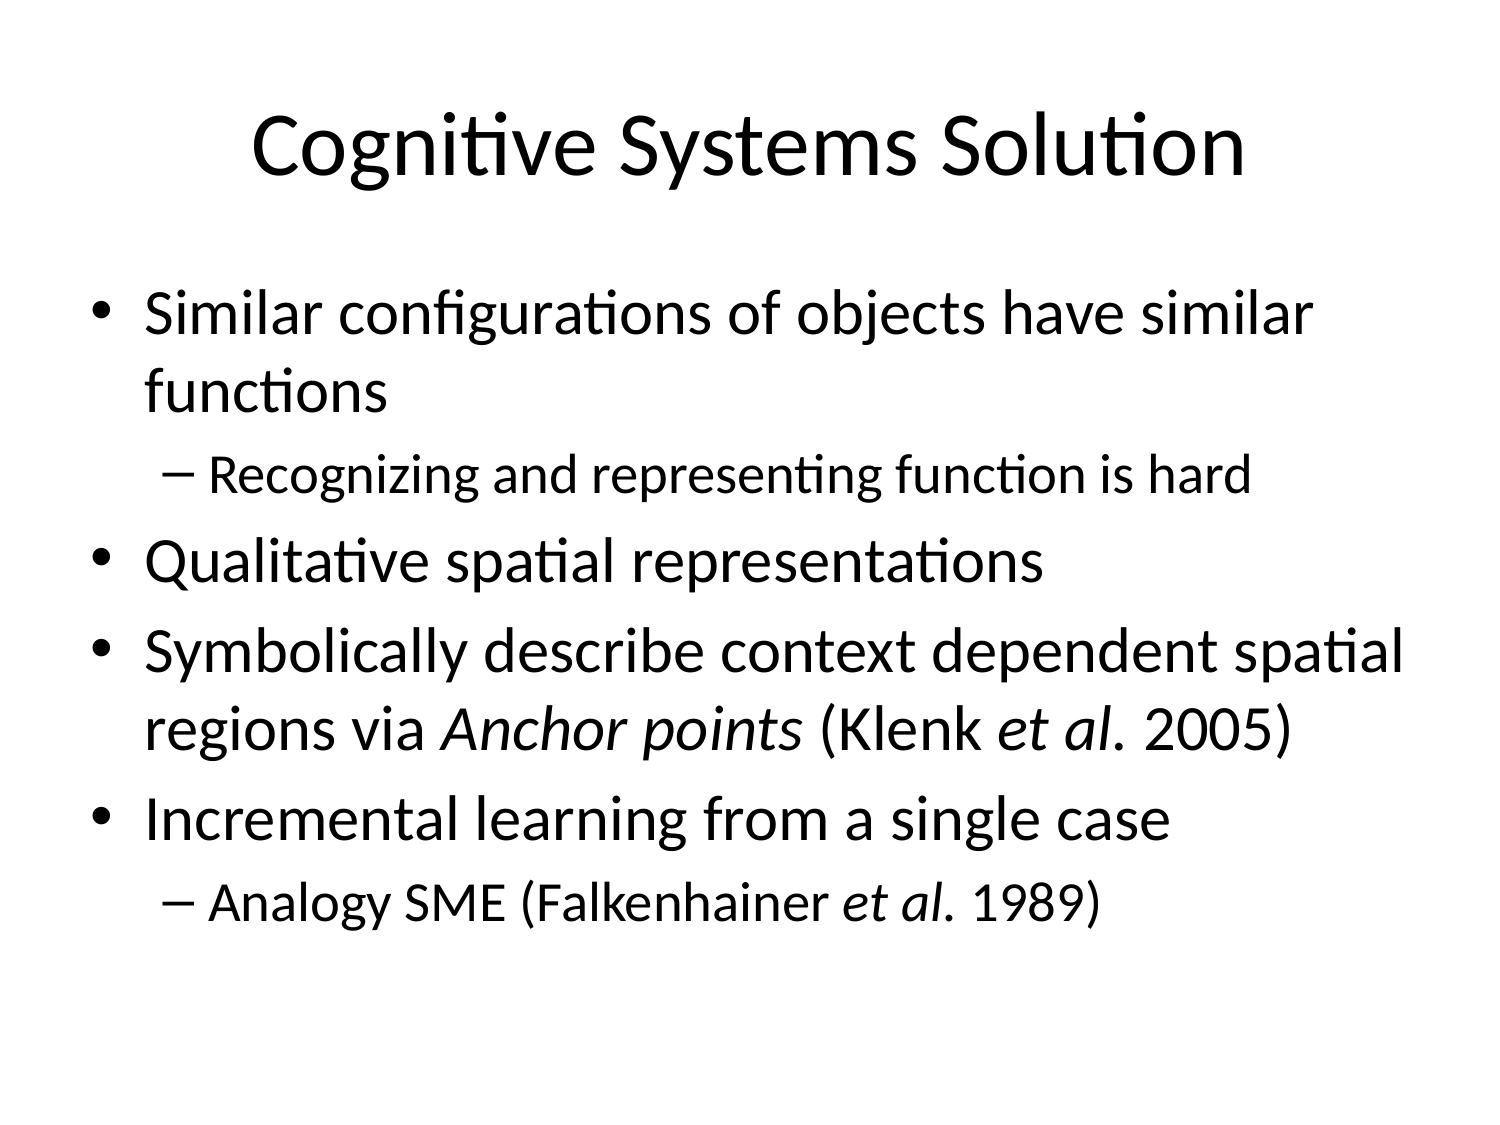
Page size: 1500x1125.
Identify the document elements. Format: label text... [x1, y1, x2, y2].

title Cognitive Systems Solution [75, 45, 1425, 233]
list Similar configurations of objects have similar functions Recognizing and representing function is hard Qualitative spatial representations Symbolically describe context dependent spatial regions via Anchor points (Klenk et al. 2005) Incremental learning from a single case Analogy SME (Falkenhainer et al. 1989) [75, 262, 1425, 1005]
